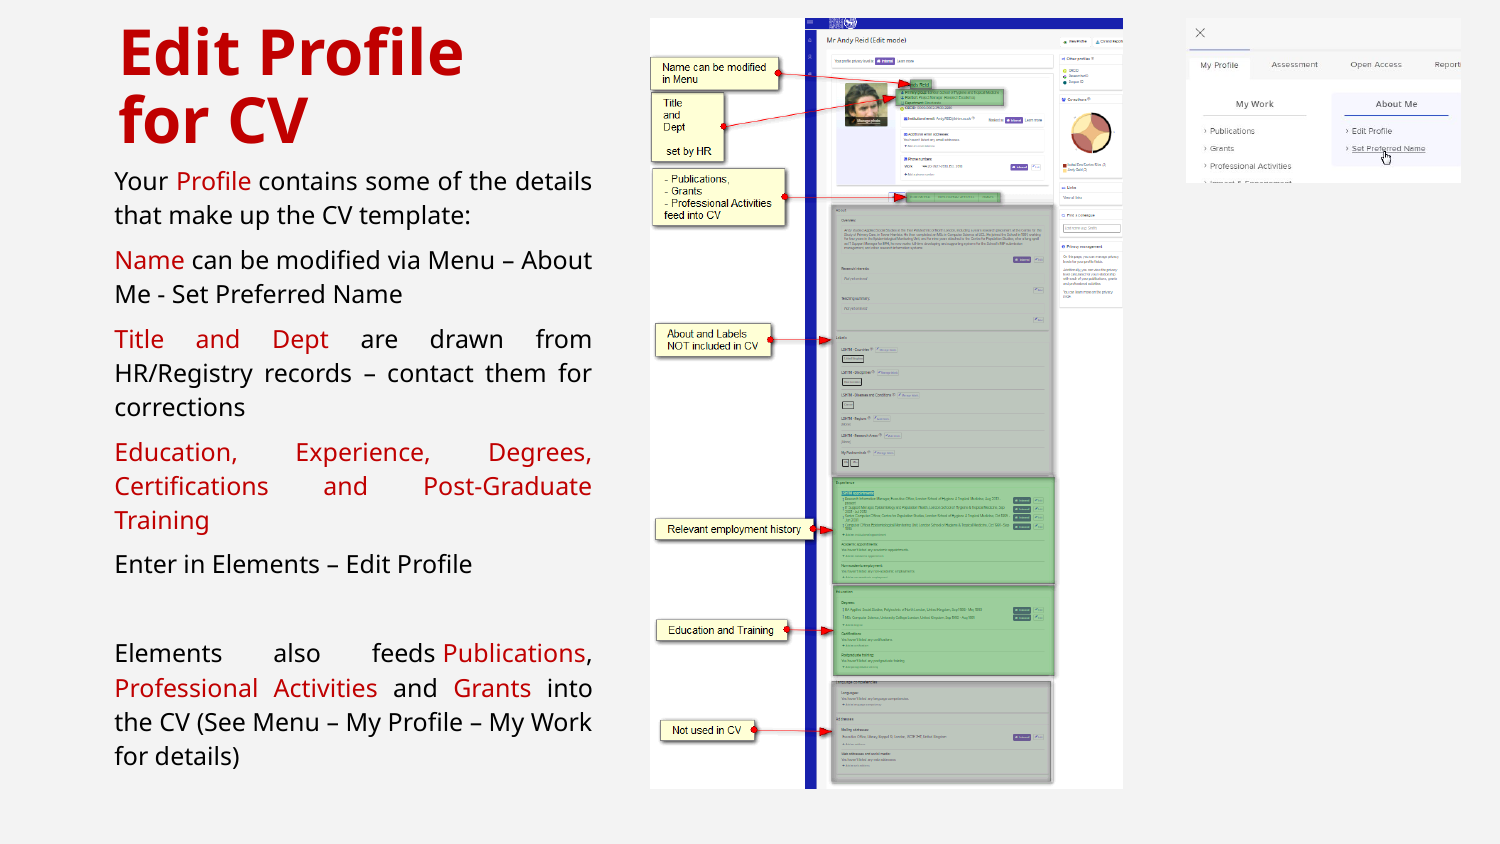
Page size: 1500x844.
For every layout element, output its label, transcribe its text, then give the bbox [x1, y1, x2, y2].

picture [649, 18, 1124, 789]
title Edit Profile for CV [103, 7, 502, 145]
list Your Profile contains some of the details that make up the CV template: Name can be modified via Menu – About Me - Set Preferred Name Title and Dept are drawn from HR/Registry records – contact them for corrections Education, Experience, Degrees, Certifications and Post-Graduate Training Enter in Elements – Edit Profile Elements also feeds Publications, Professional Activities and Grants into the CV (See Menu – My Profile – My Work for details) [99, 145, 608, 715]
picture [1186, 18, 1461, 183]
